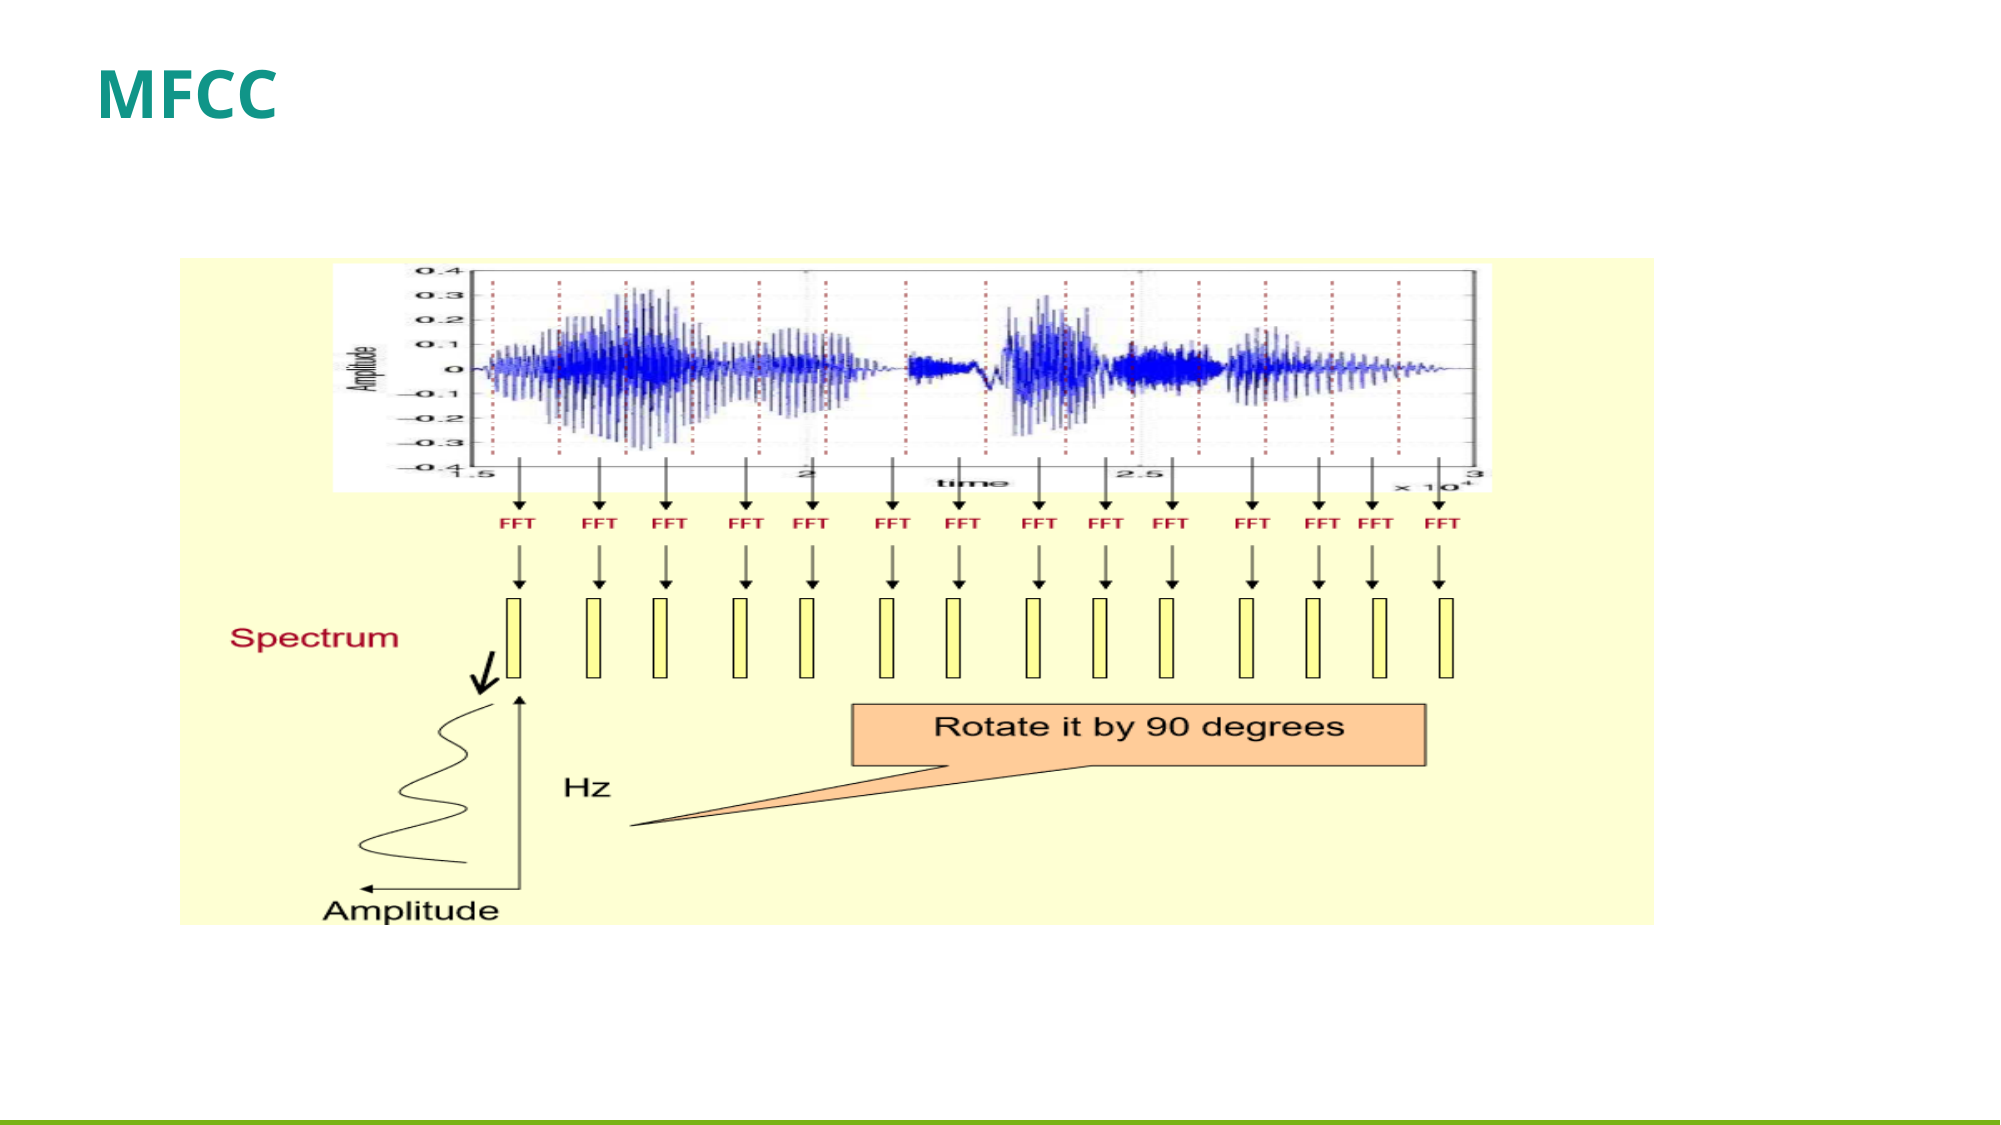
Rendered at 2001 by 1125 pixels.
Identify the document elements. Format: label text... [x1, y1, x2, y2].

text_box MFCC [80, 44, 822, 140]
picture [179, 258, 1654, 926]
